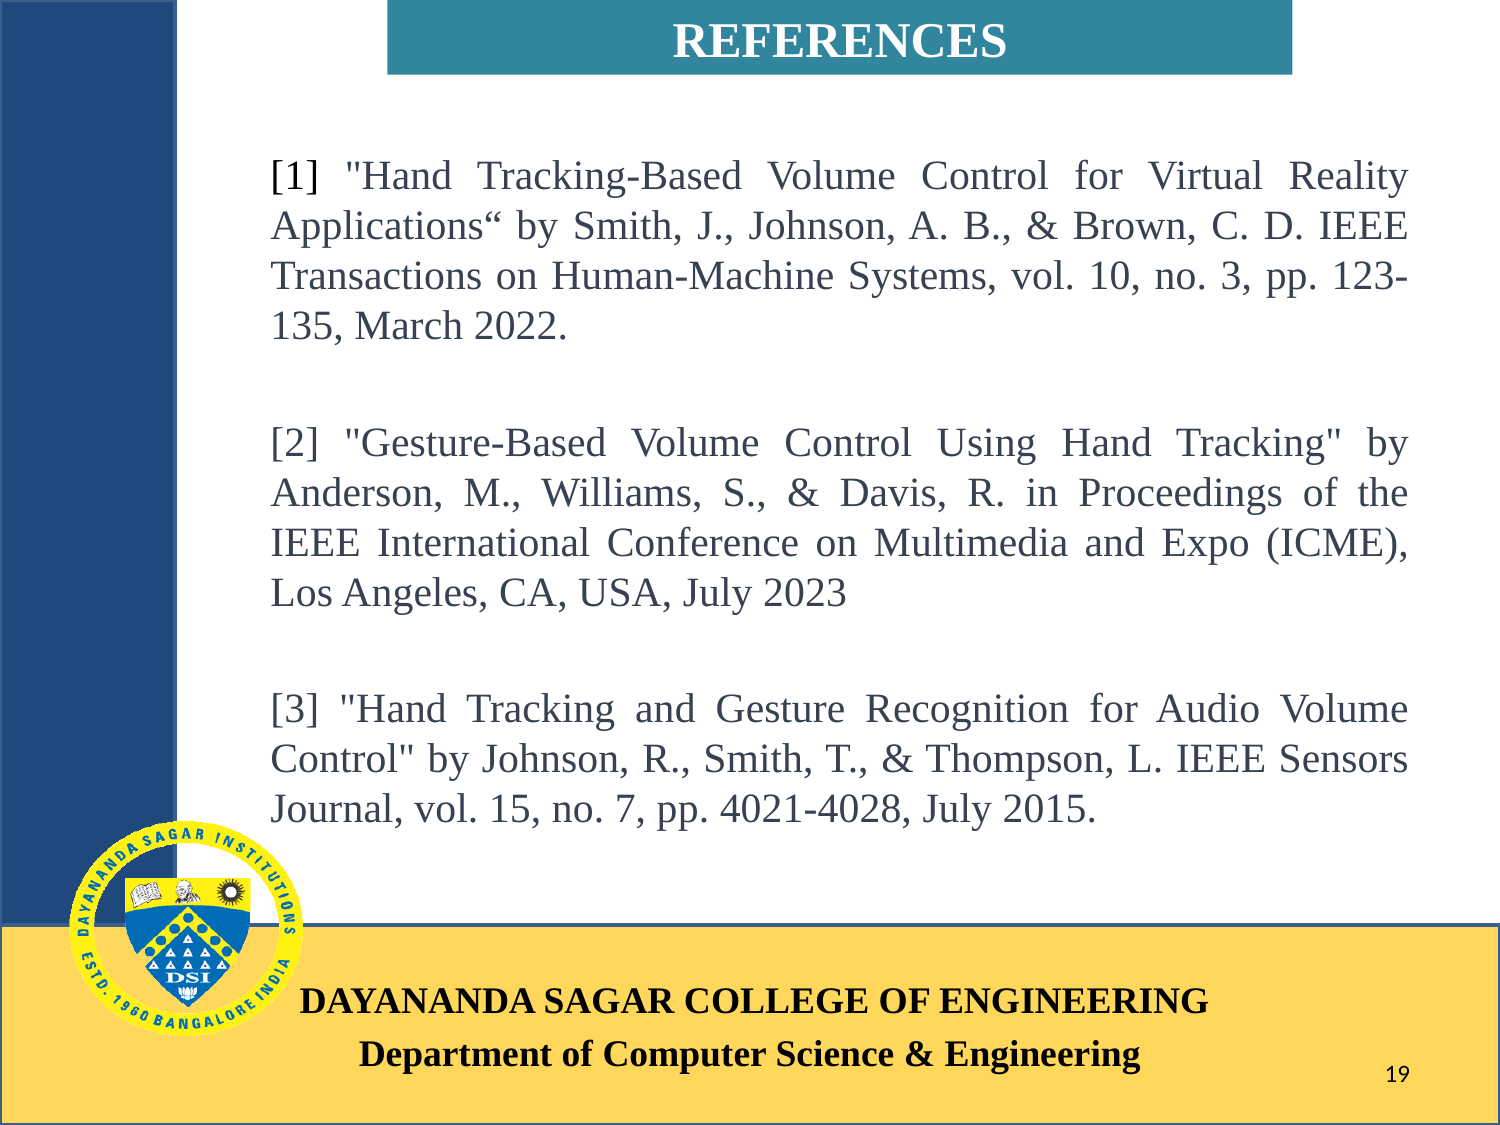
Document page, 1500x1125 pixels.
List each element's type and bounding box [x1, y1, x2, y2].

text_box [0, 0, 1500, 1125]
